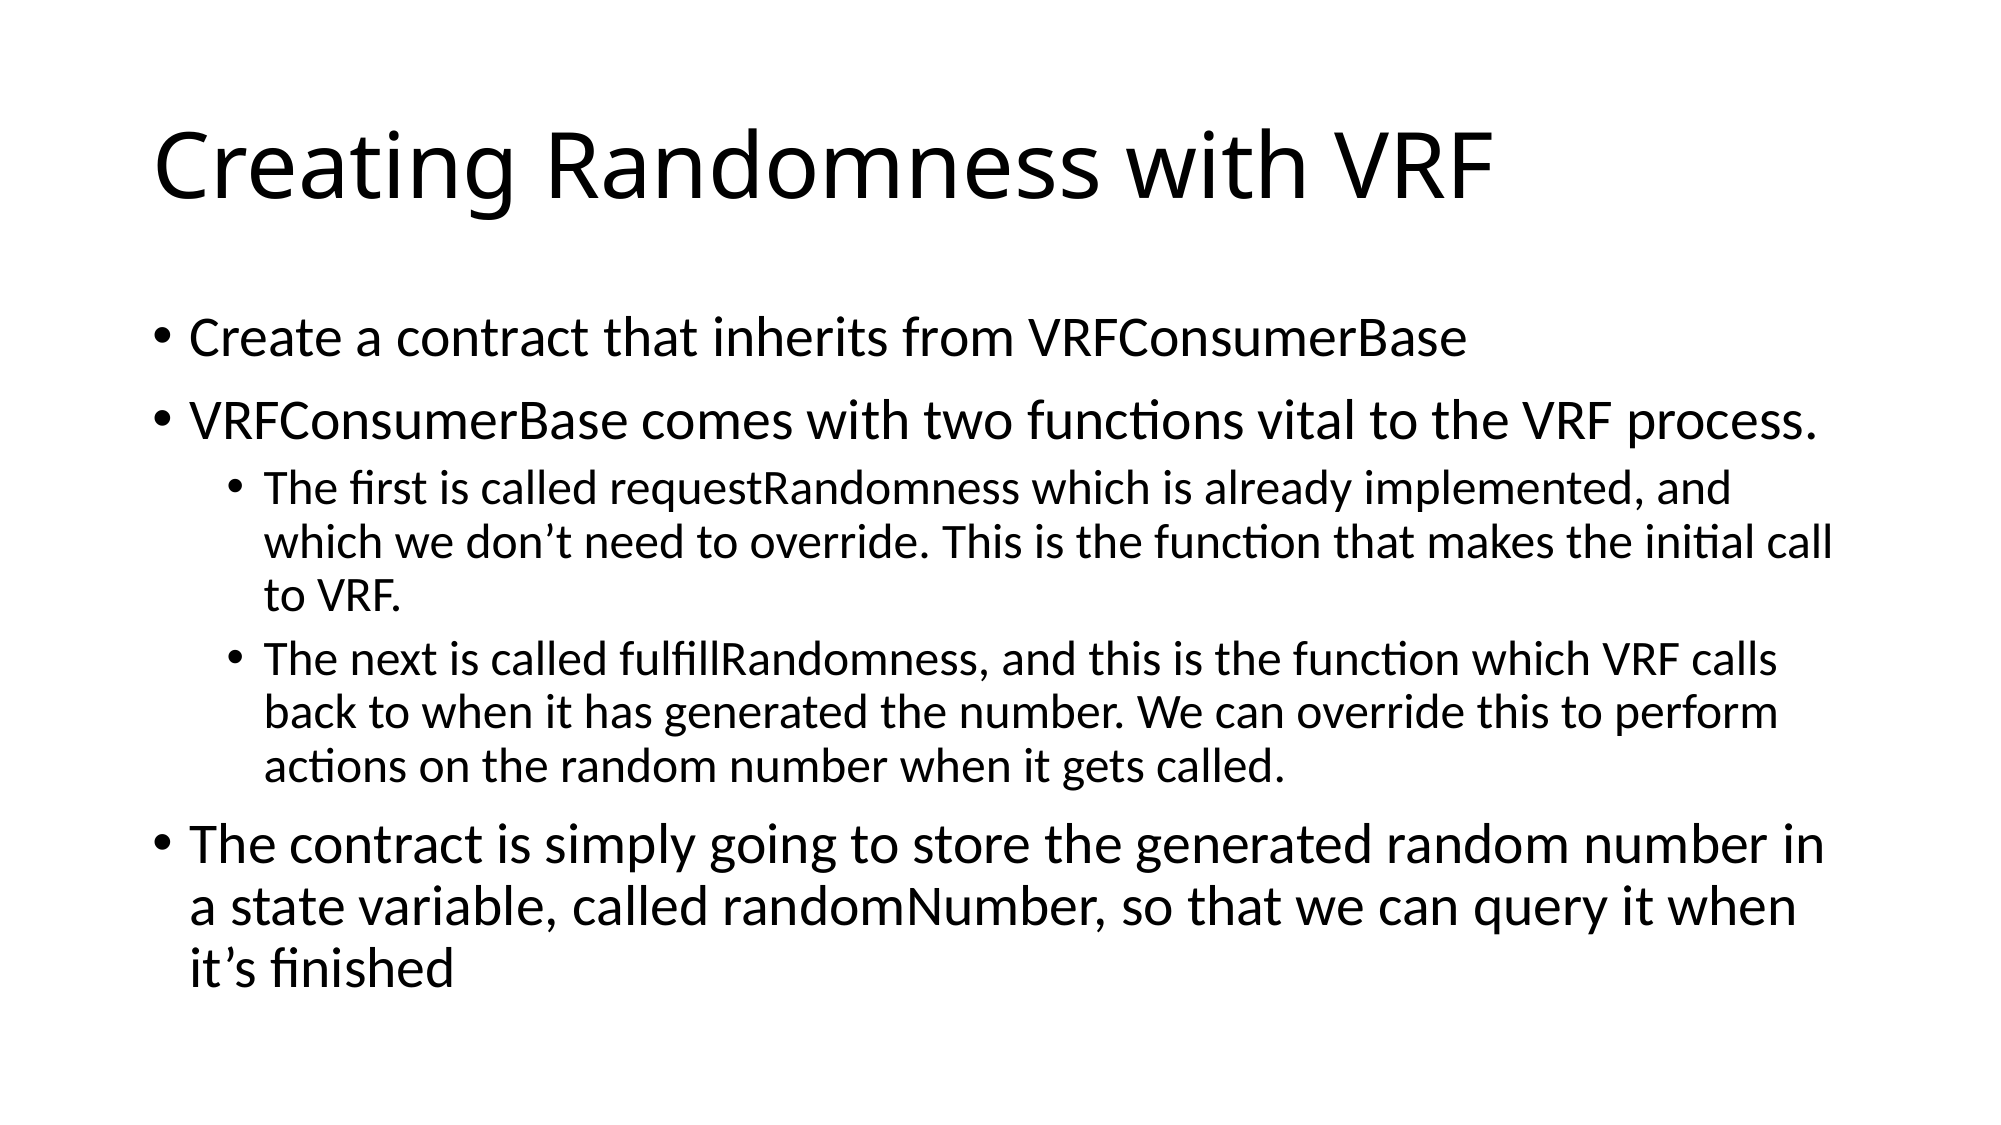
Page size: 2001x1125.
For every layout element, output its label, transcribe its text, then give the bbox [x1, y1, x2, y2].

list Create a contract that inherits from VRFConsumerBase VRFConsumerBase comes with two functions vital to the VRF process. The first is called requestRandomness which is already implemented, and which we don’t need to override. This is the function that makes the initial call to VRF. The next is called fulfillRandomness, and this is the function which VRF calls back to when it has generated the number. We can override this to perform actions on the random number when it gets called. The contract is simply going to store the generated random number in a state variable, called randomNumber, so that we can query it when it’s finished [137, 299, 1863, 1014]
title Creating Randomness with VRF [137, 59, 1863, 278]
